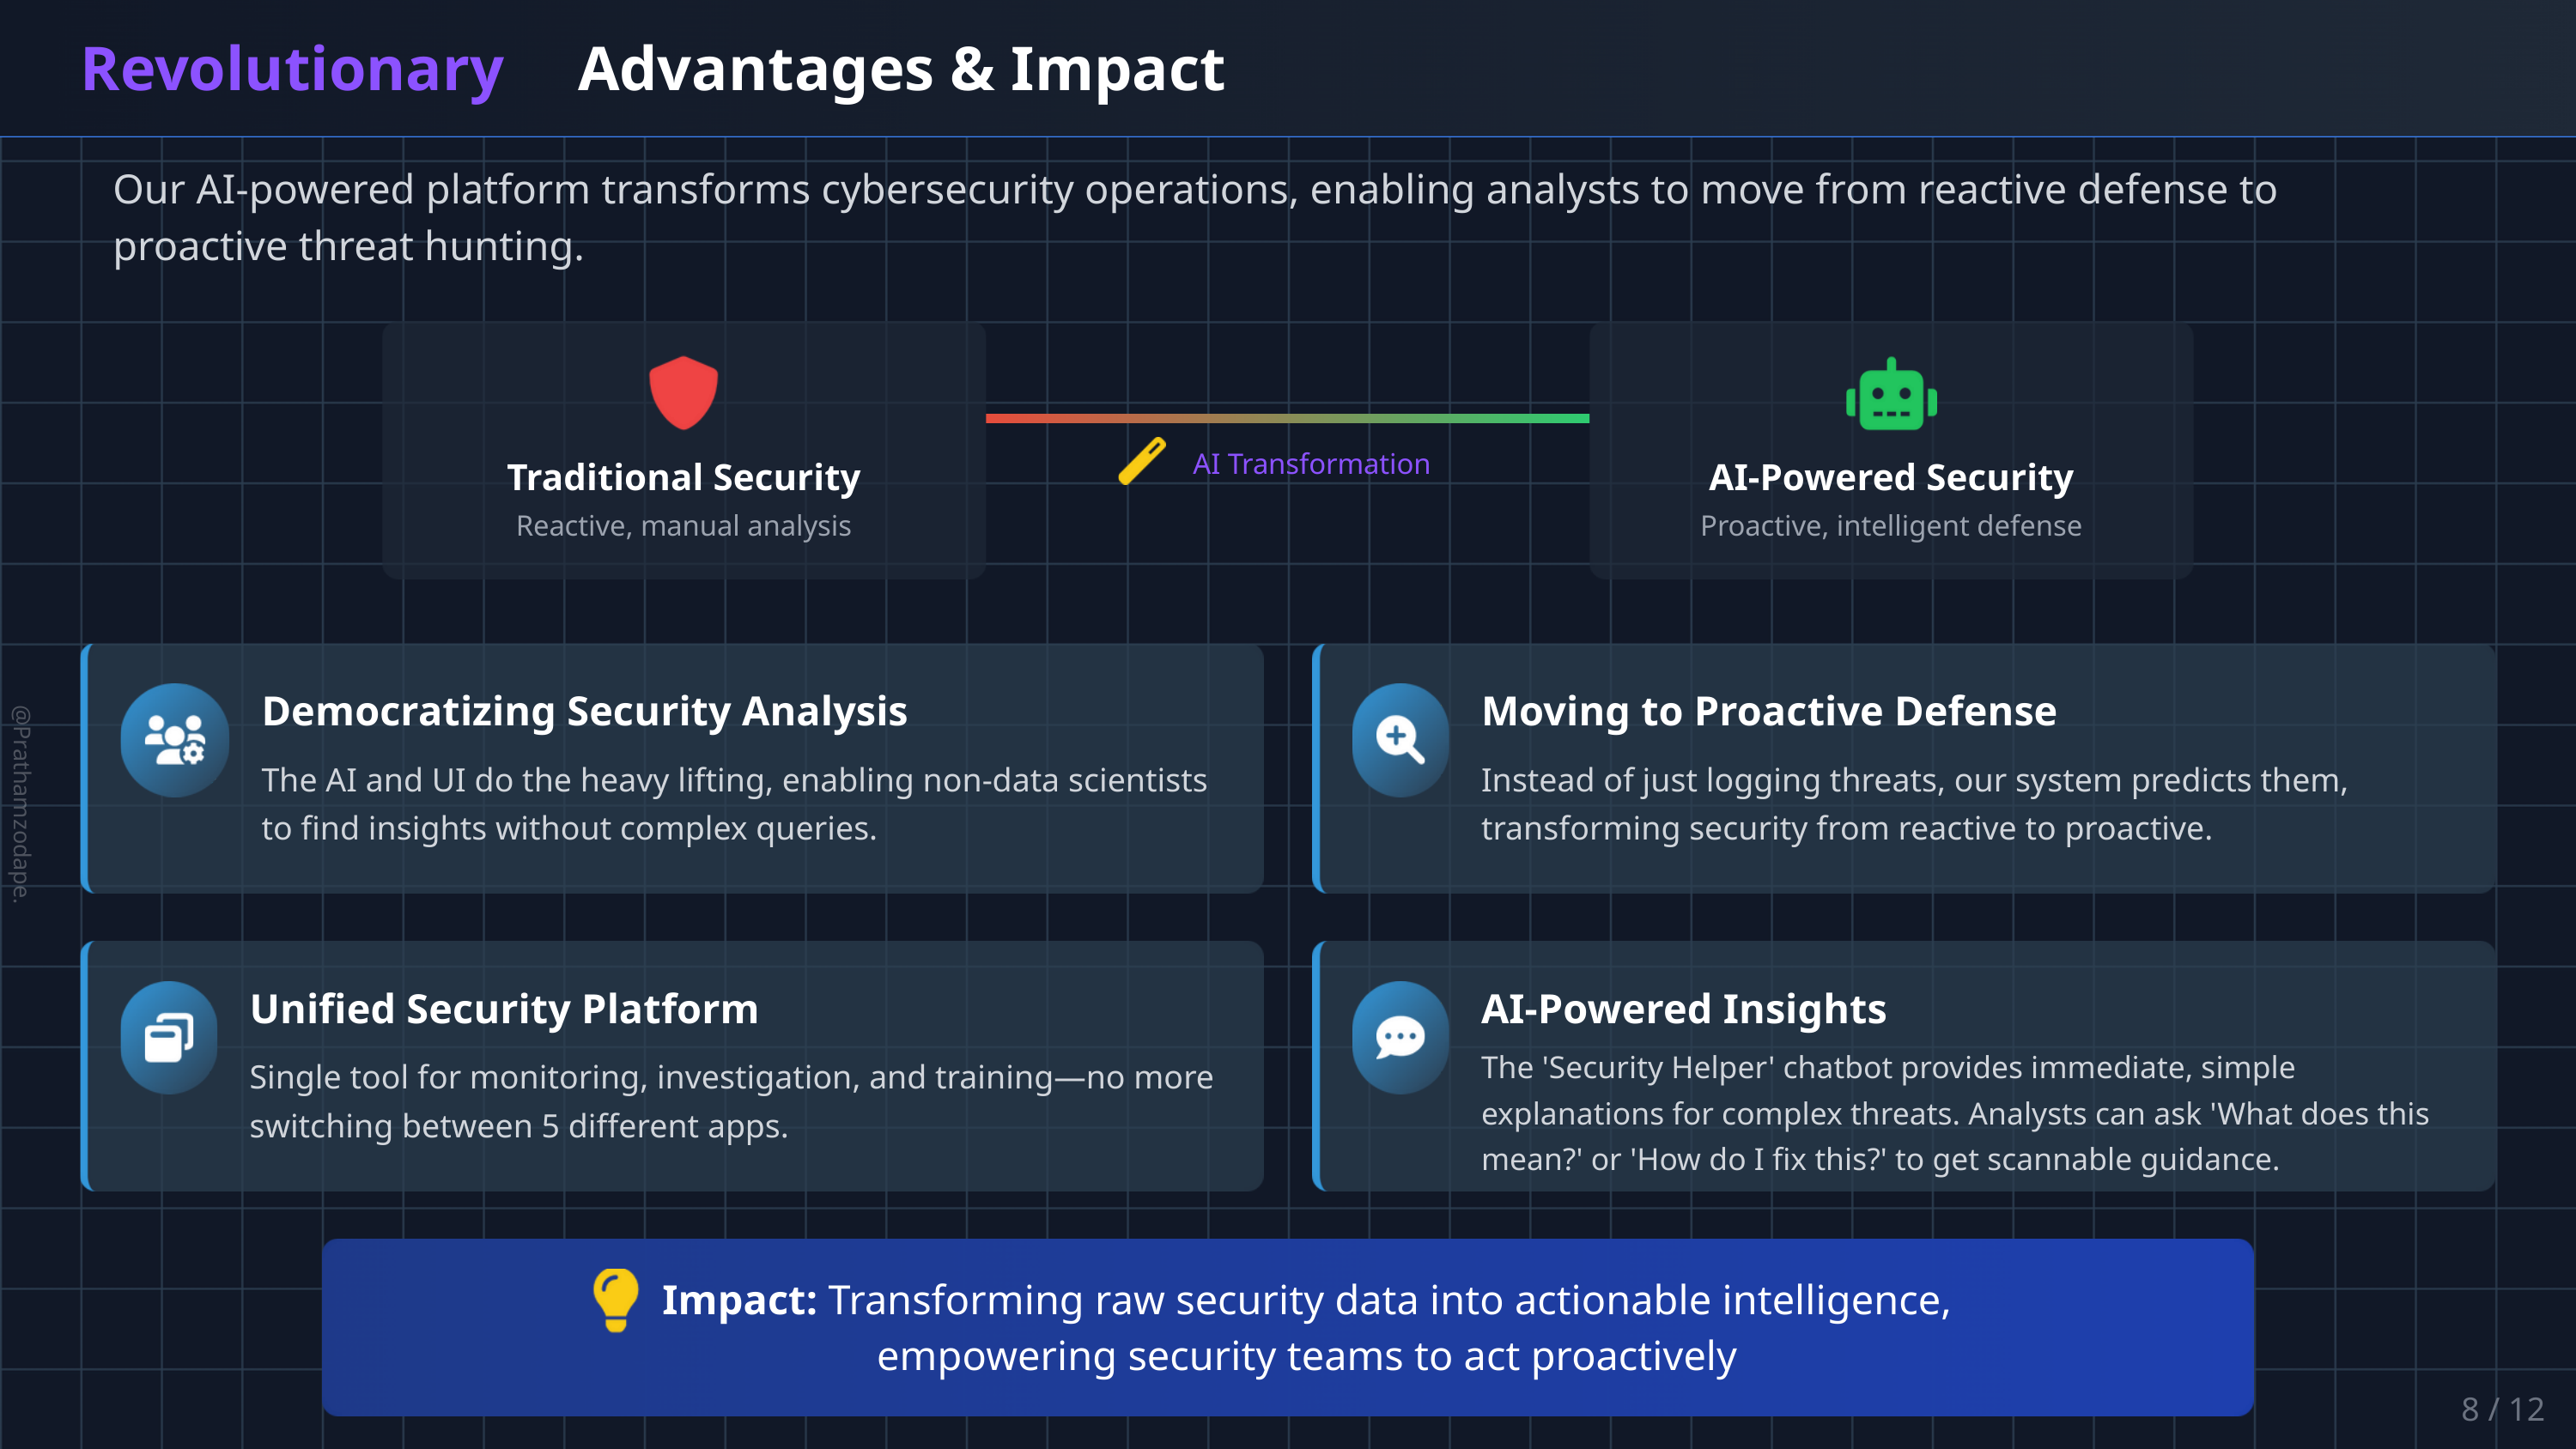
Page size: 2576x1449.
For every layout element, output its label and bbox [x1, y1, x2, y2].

text_box [1311, 643, 2496, 894]
text_box [321, 1239, 2255, 1417]
text_box [1352, 683, 1449, 797]
text_box [144, 707, 206, 773]
text_box [1376, 707, 1425, 773]
text_box [1589, 321, 2194, 580]
text_box [1311, 941, 2496, 1191]
text_box [592, 1268, 641, 1334]
text_box [80, 643, 1265, 894]
text_box [144, 1005, 194, 1071]
text_box [382, 321, 987, 580]
text_box [120, 683, 230, 797]
text_box [1376, 1005, 1425, 1071]
text_box [80, 941, 1265, 1191]
text_box [647, 354, 721, 435]
text_box [986, 413, 1585, 423]
text_box [120, 981, 218, 1095]
text_box [1352, 981, 1449, 1095]
text_box [1118, 437, 1167, 485]
text_box [1846, 354, 1937, 435]
text_box [0, 0, 2576, 137]
text_box [0, 147, 2576, 1449]
